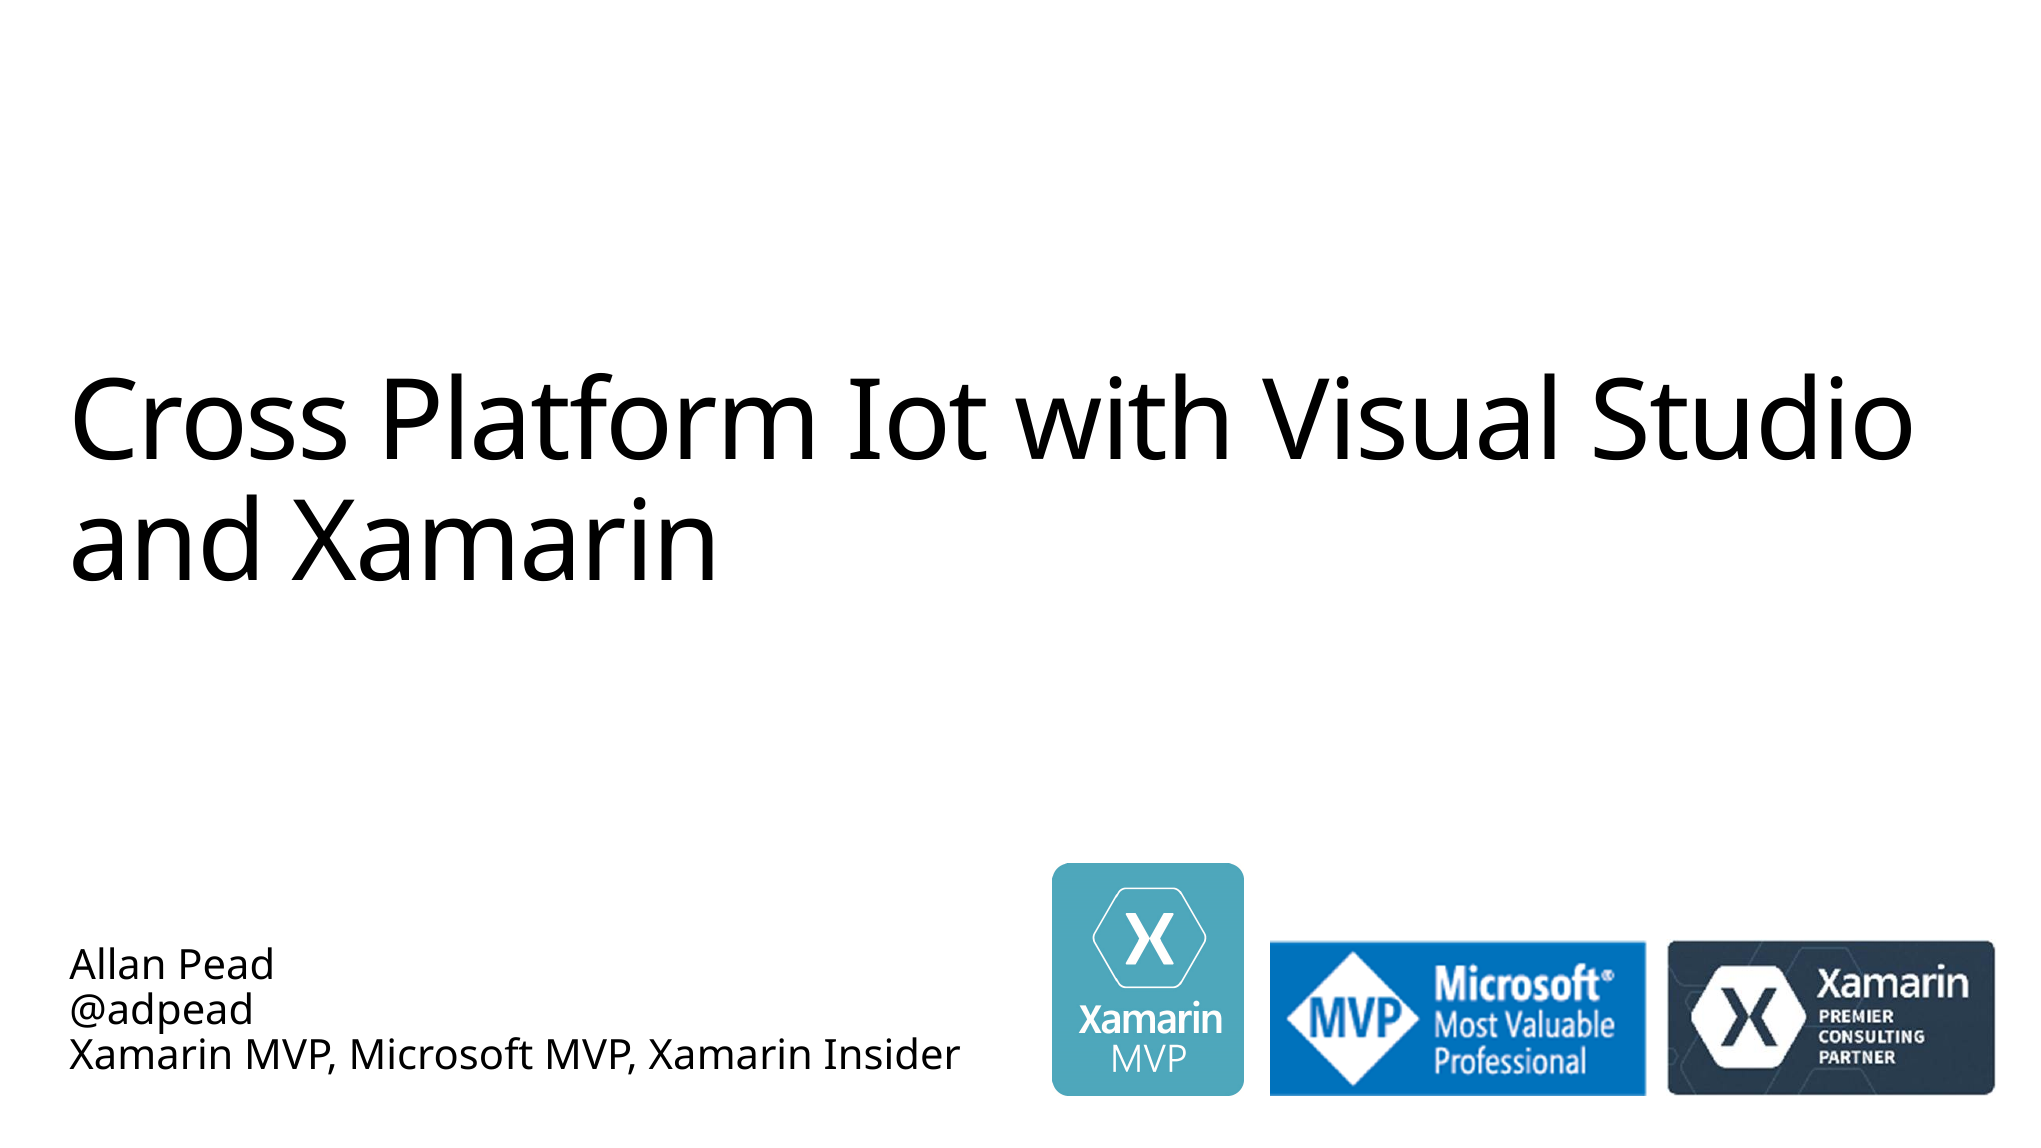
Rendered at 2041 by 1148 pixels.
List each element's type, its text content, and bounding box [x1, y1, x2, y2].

list Allan Pead @adpead Xamarin MVP, Microsoft MVP, Xamarin Insider [45, 948, 1546, 1097]
picture [1269, 940, 1647, 1096]
picture [1052, 863, 1244, 1096]
title Cross Platform Iot with Visual Studio and Xamarin [45, 347, 1996, 649]
picture [1666, 938, 1996, 1096]
